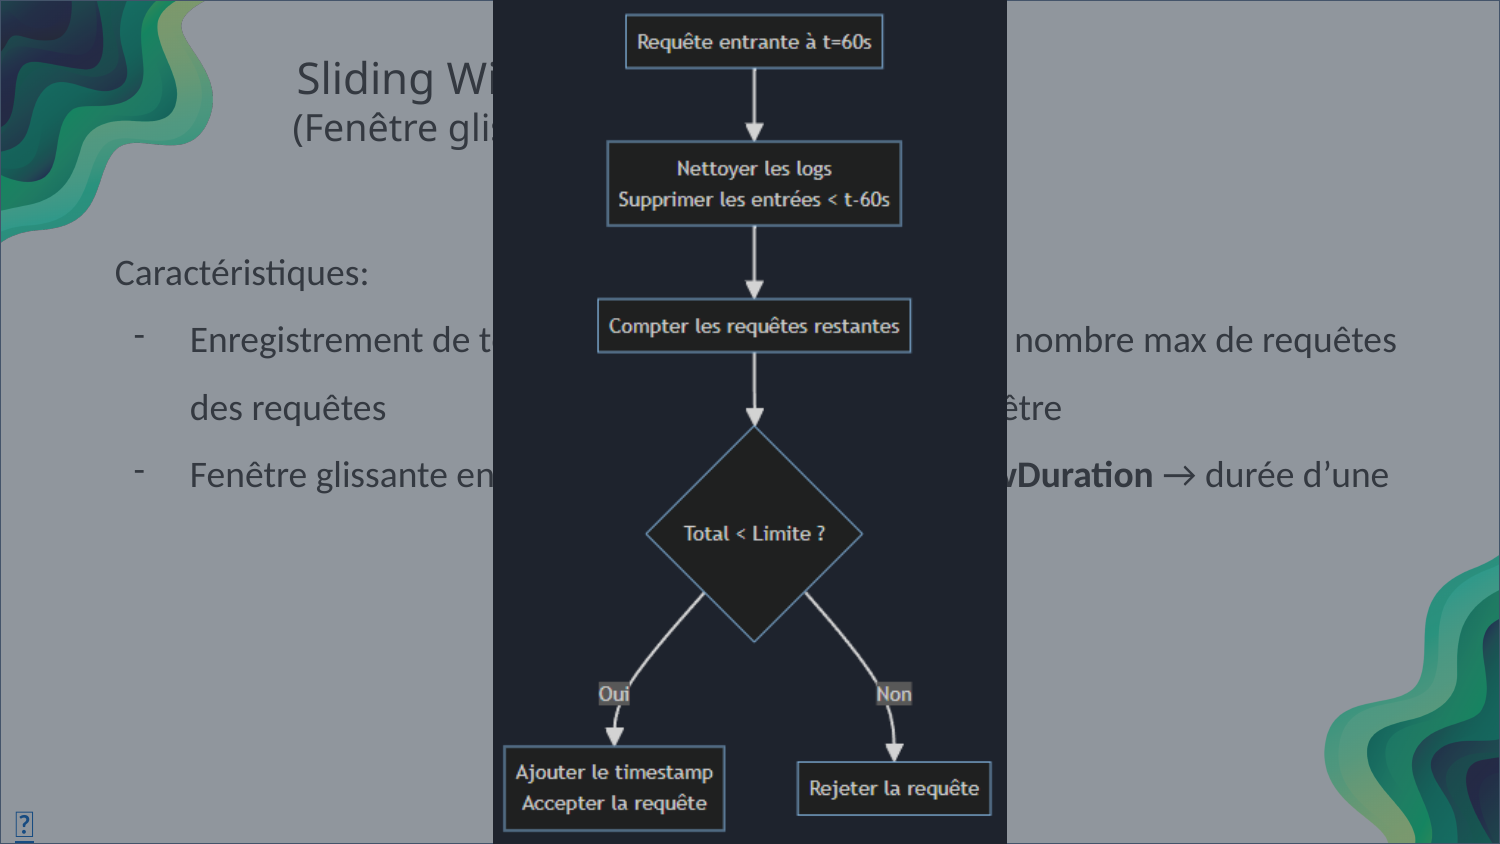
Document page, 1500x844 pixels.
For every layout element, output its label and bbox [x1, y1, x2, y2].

text_box [0, 0, 491, 844]
text_box [1008, 0, 1500, 844]
picture [493, 0, 1007, 844]
picture [1324, 552, 1500, 844]
